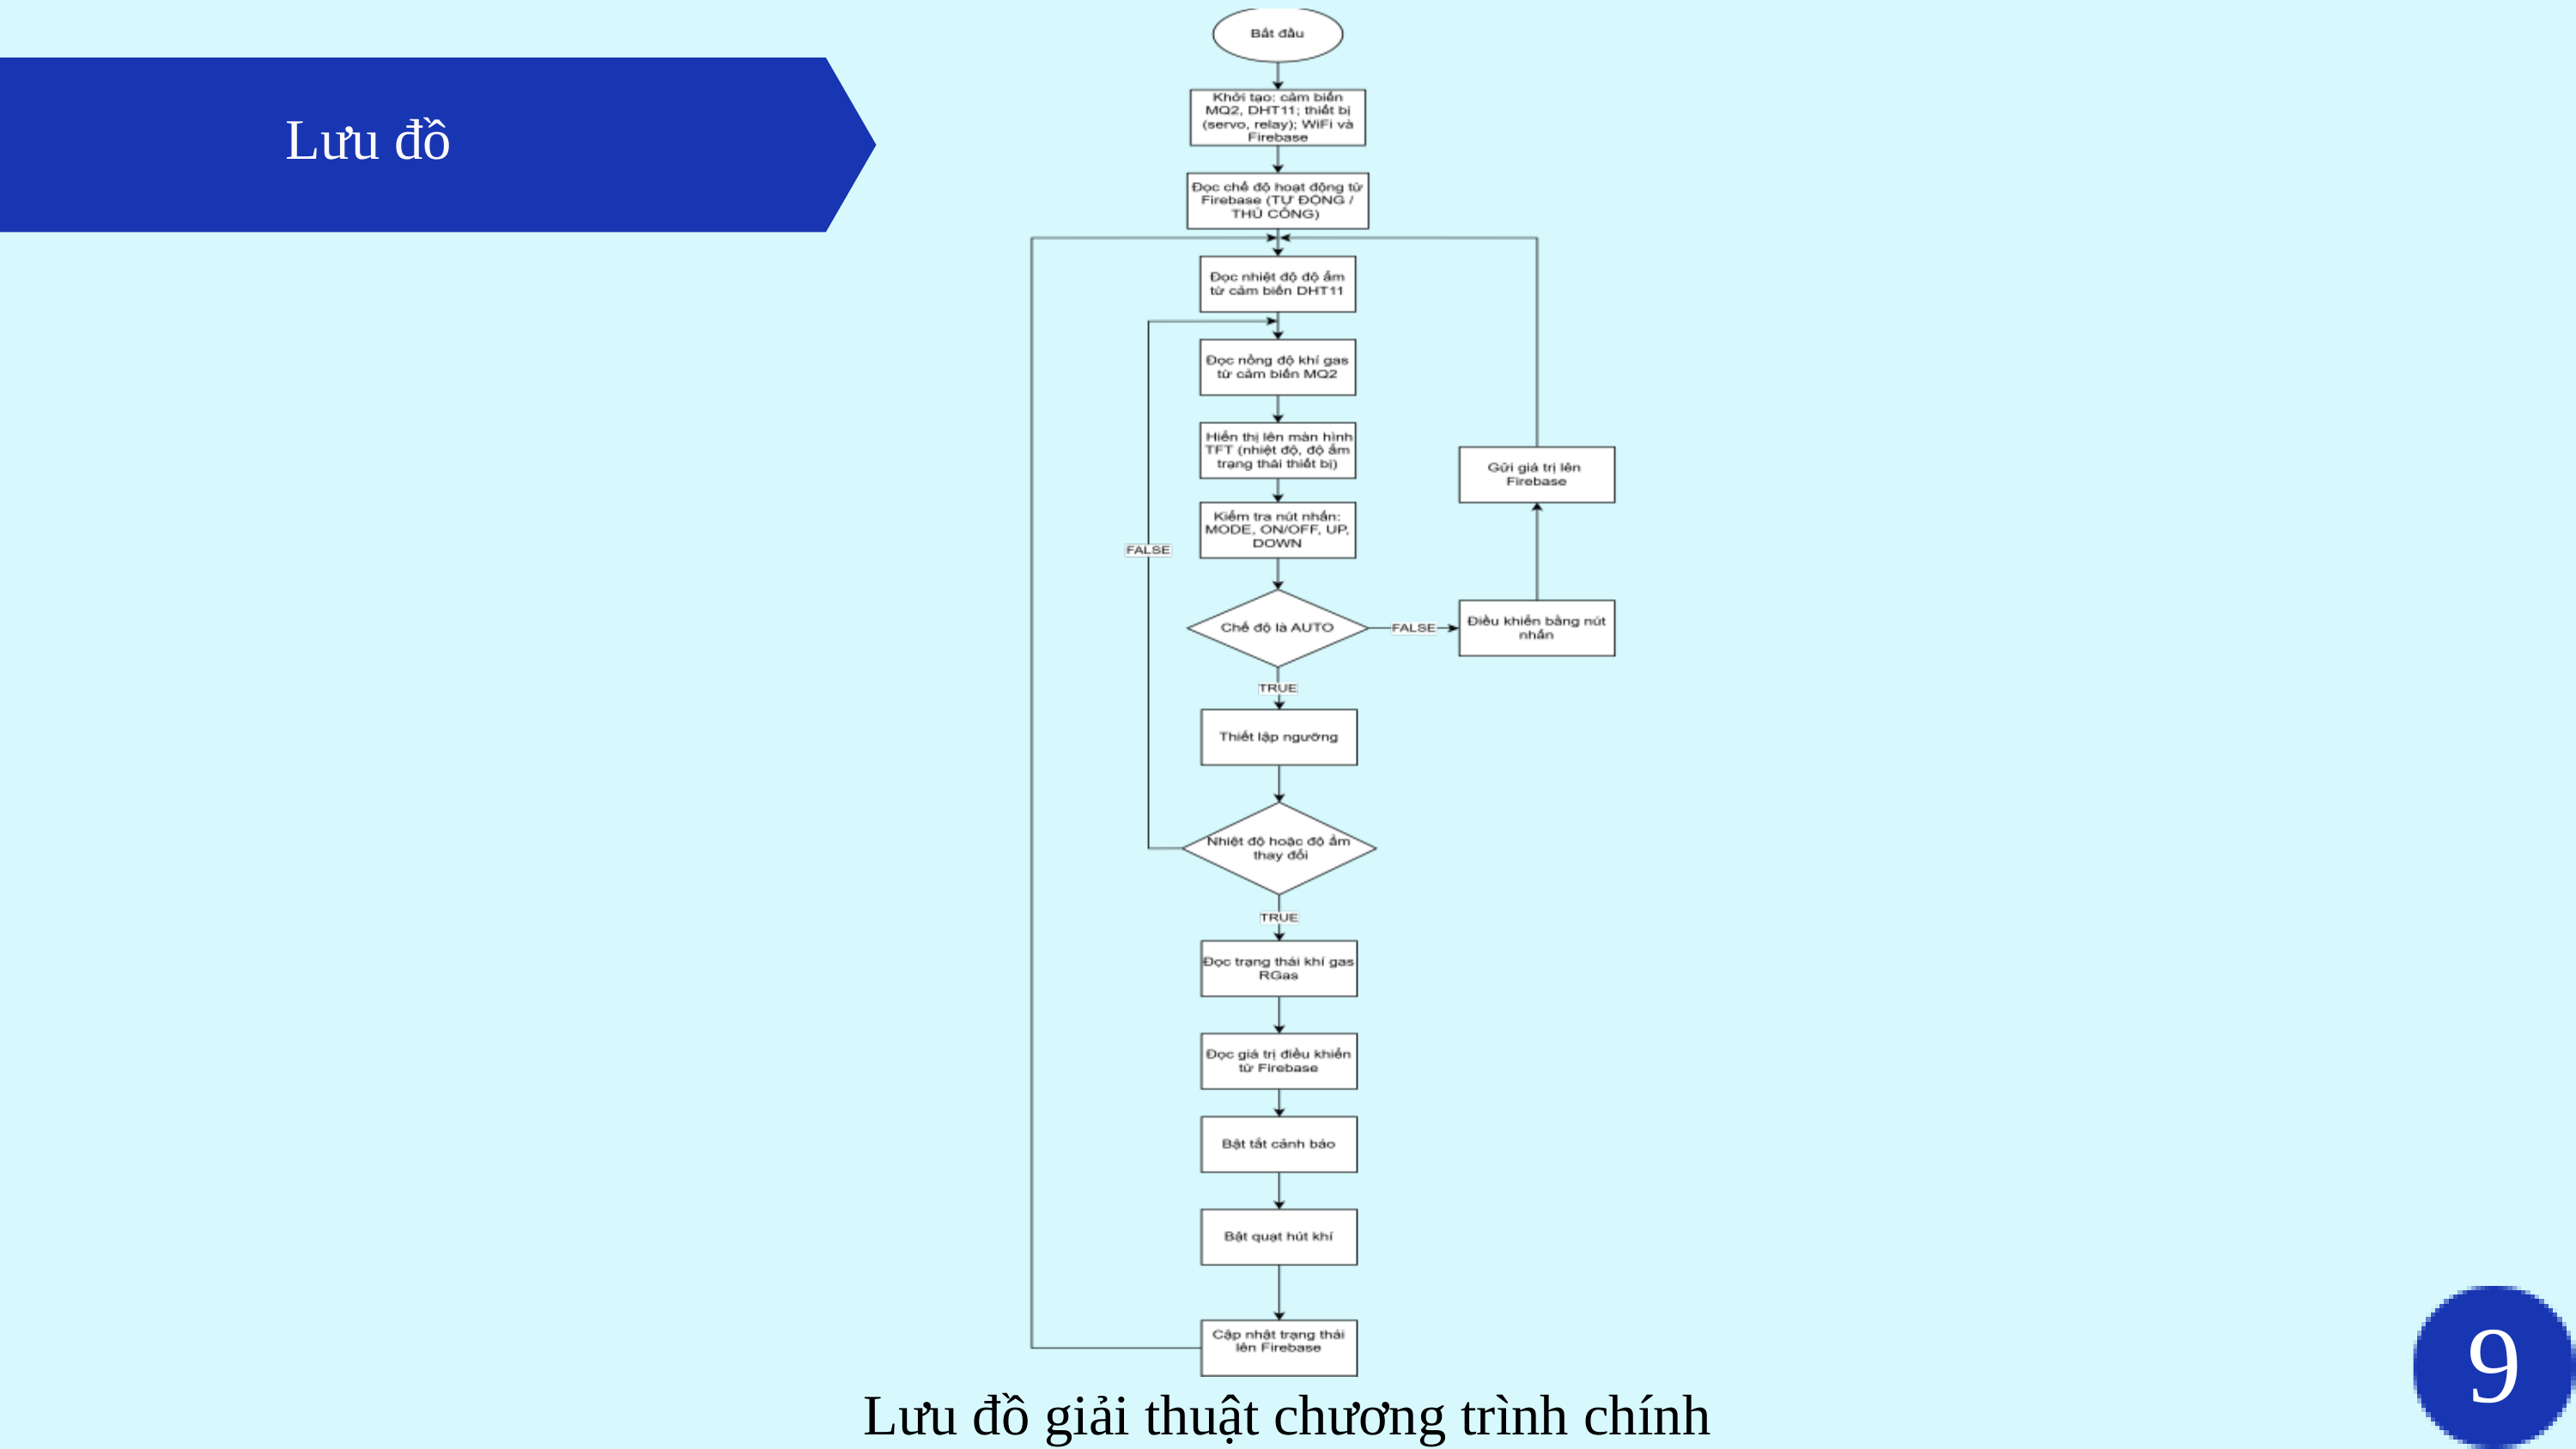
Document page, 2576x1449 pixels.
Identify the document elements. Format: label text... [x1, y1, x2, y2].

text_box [0, 57, 877, 233]
text_box 9 [2439, 1270, 2550, 1425]
text_box Lưu đồ giải thuật chương trình chính [822, 1366, 1754, 1449]
text_box [1021, 9, 1629, 1366]
text_box [2413, 1286, 2576, 1449]
